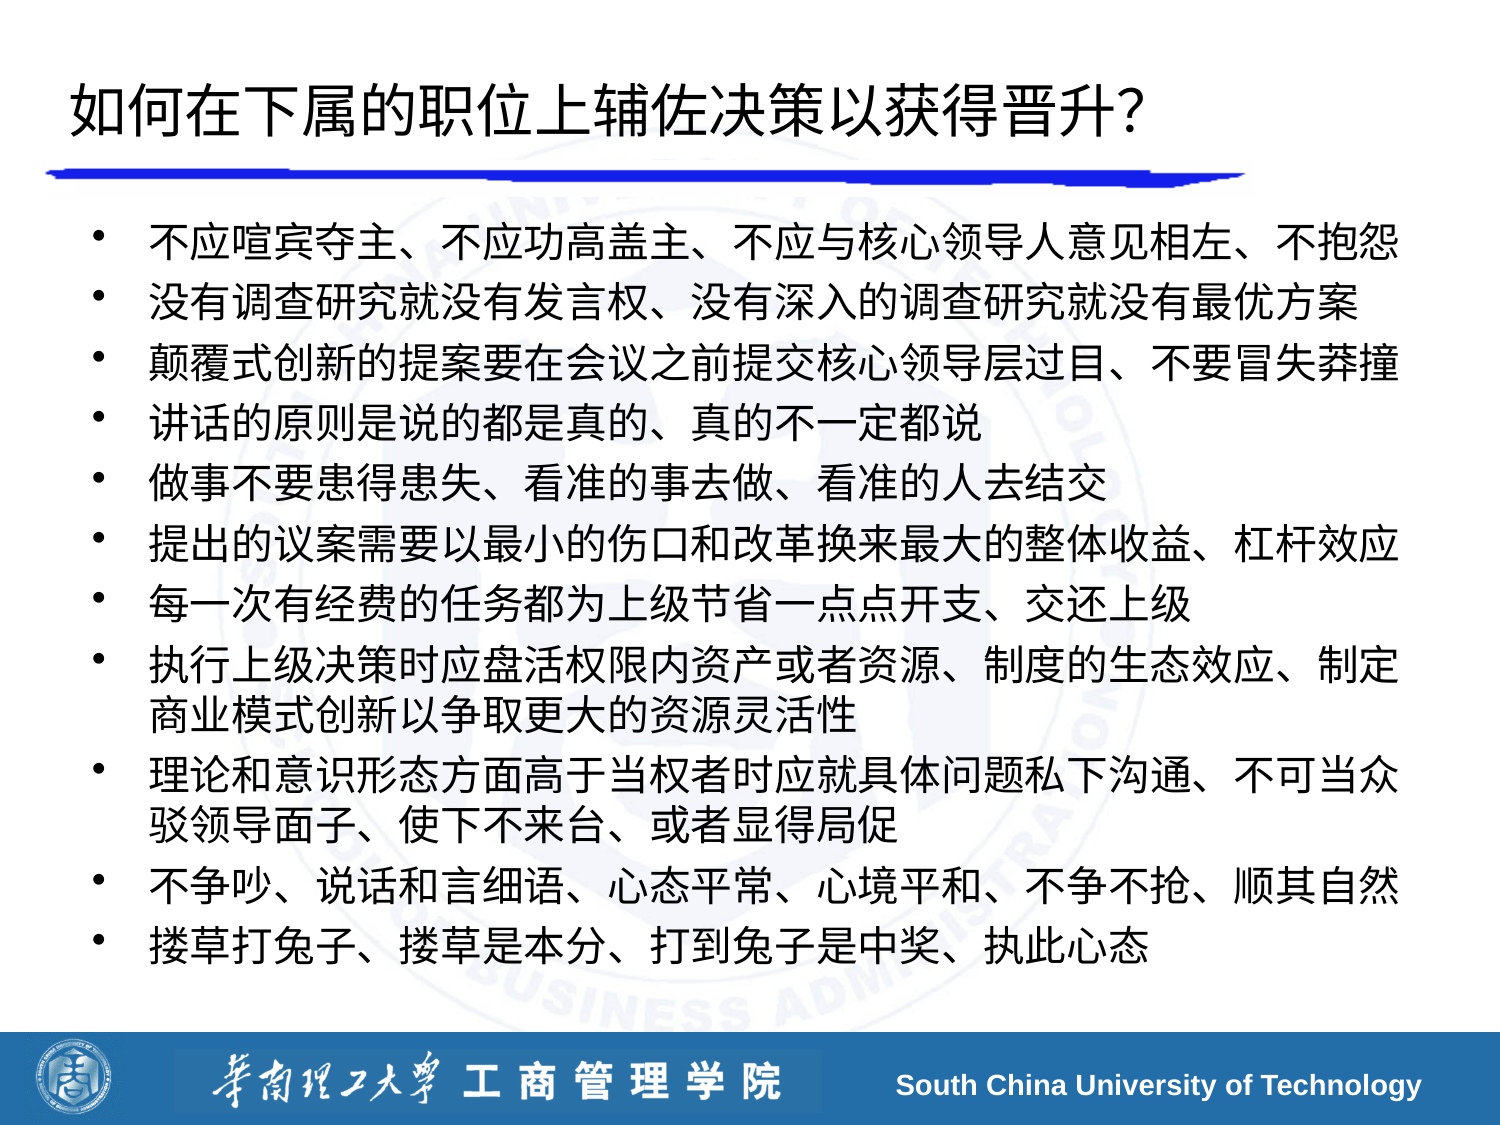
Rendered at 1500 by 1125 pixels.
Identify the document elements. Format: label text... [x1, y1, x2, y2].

picture [0, 988, 1500, 1125]
list 不应喧宾夺主、不应功高盖主、不应与核心领导人意见相左、不抱怨 没有调查研究就没有发言权、没有深入的调查研究就没有最优方案 颠覆式创新的提案要在会议之前提交核心领导层过目、不要冒失莽撞 讲话的原则是说的都是真的、真的不一定都说 做事不要患得患失、看准的事去做、看准的人去结交 提出的议案需要以最小的伤口和改革换来最大的整体收益、杠杆效应 每一次有经费的任务都为上级节省一点点开支、交还上级 执行上级决策时应盘活权限内资产或者资源、制度的生态效应、制定商业模式创新以争取更大的资源灵活性 理论和意识形态方面高于当权者时应就具体问题私下沟通、不可当众驳领导面子、使下不来台、或者显得局促 不争吵、说话和言细语、心态平常、心境平和、不争不抢、顺其自然 搂草打兔子、搂草是本分、打到兔子是中奖、执此心态 [76, 208, 1427, 988]
title 如何在下属的职位上辅佐决策以获得晋升？ [53, 31, 1388, 188]
footer South China University of Technology [826, 1058, 1500, 1125]
picture [41, 160, 1270, 208]
